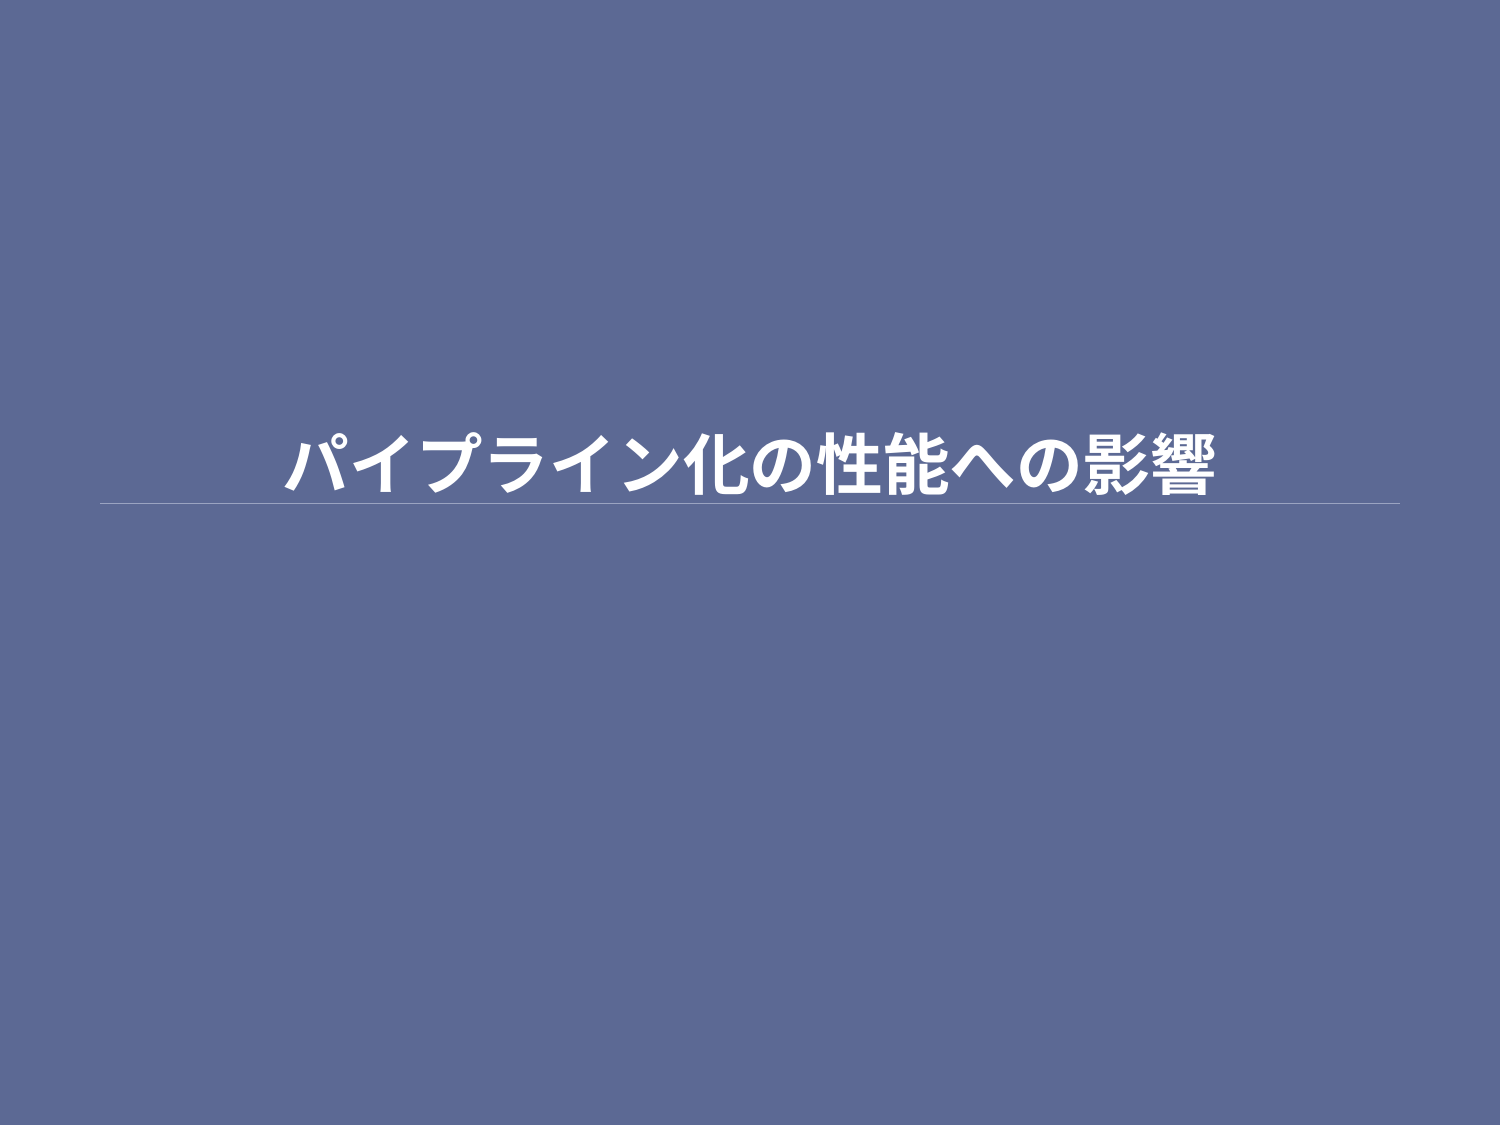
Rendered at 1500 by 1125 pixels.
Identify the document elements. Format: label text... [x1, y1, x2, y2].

title パイプライン化の性能への影響 [100, 340, 1400, 504]
